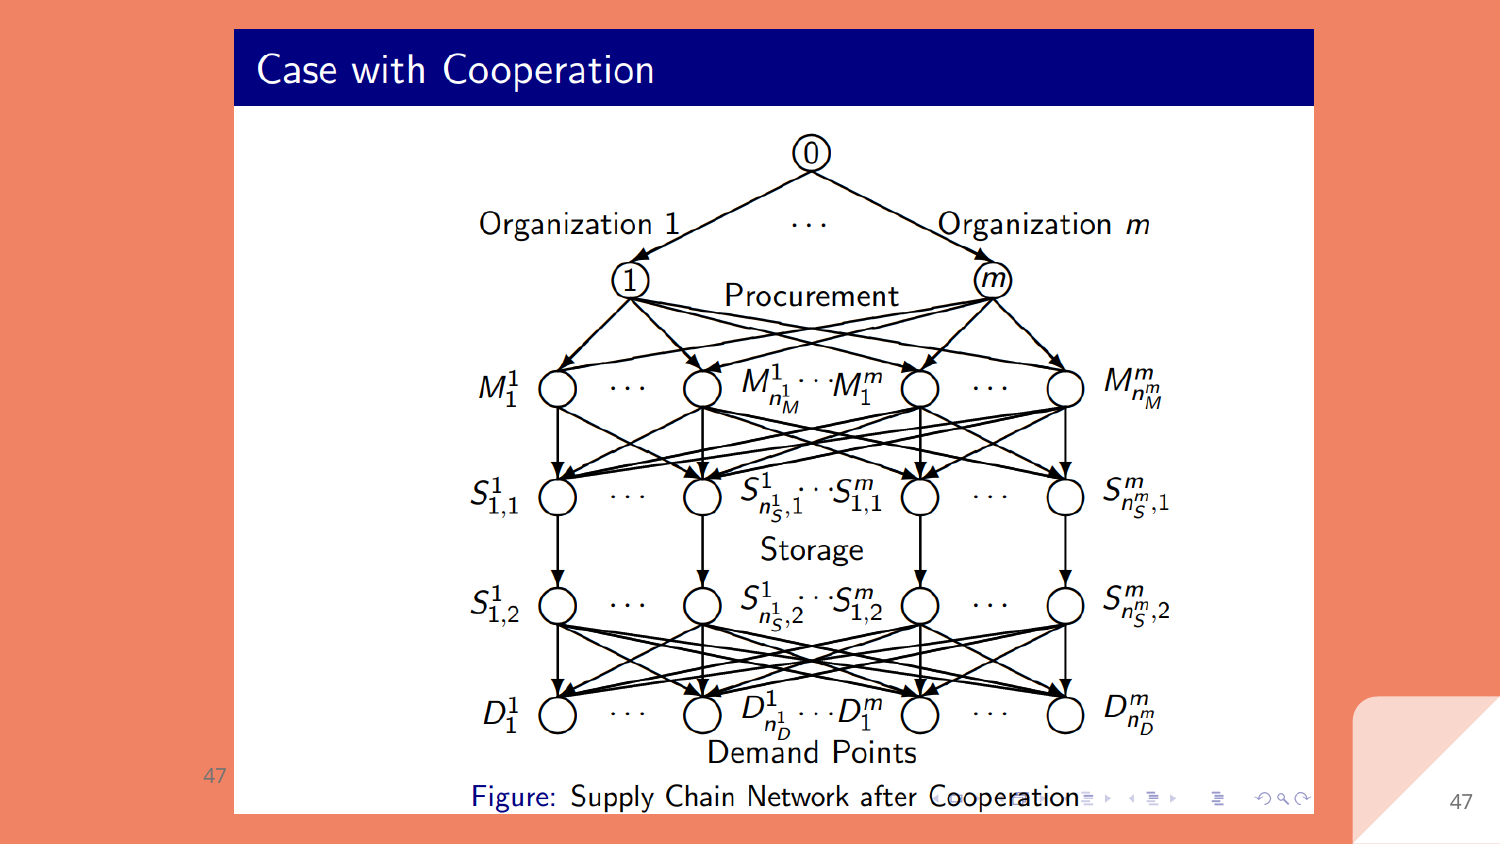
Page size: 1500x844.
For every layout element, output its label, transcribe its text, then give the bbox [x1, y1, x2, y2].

slide_number ‹#› / 50 [184, 757, 228, 797]
slide_number ‹#› [1398, 770, 1489, 835]
picture [233, 29, 1314, 815]
